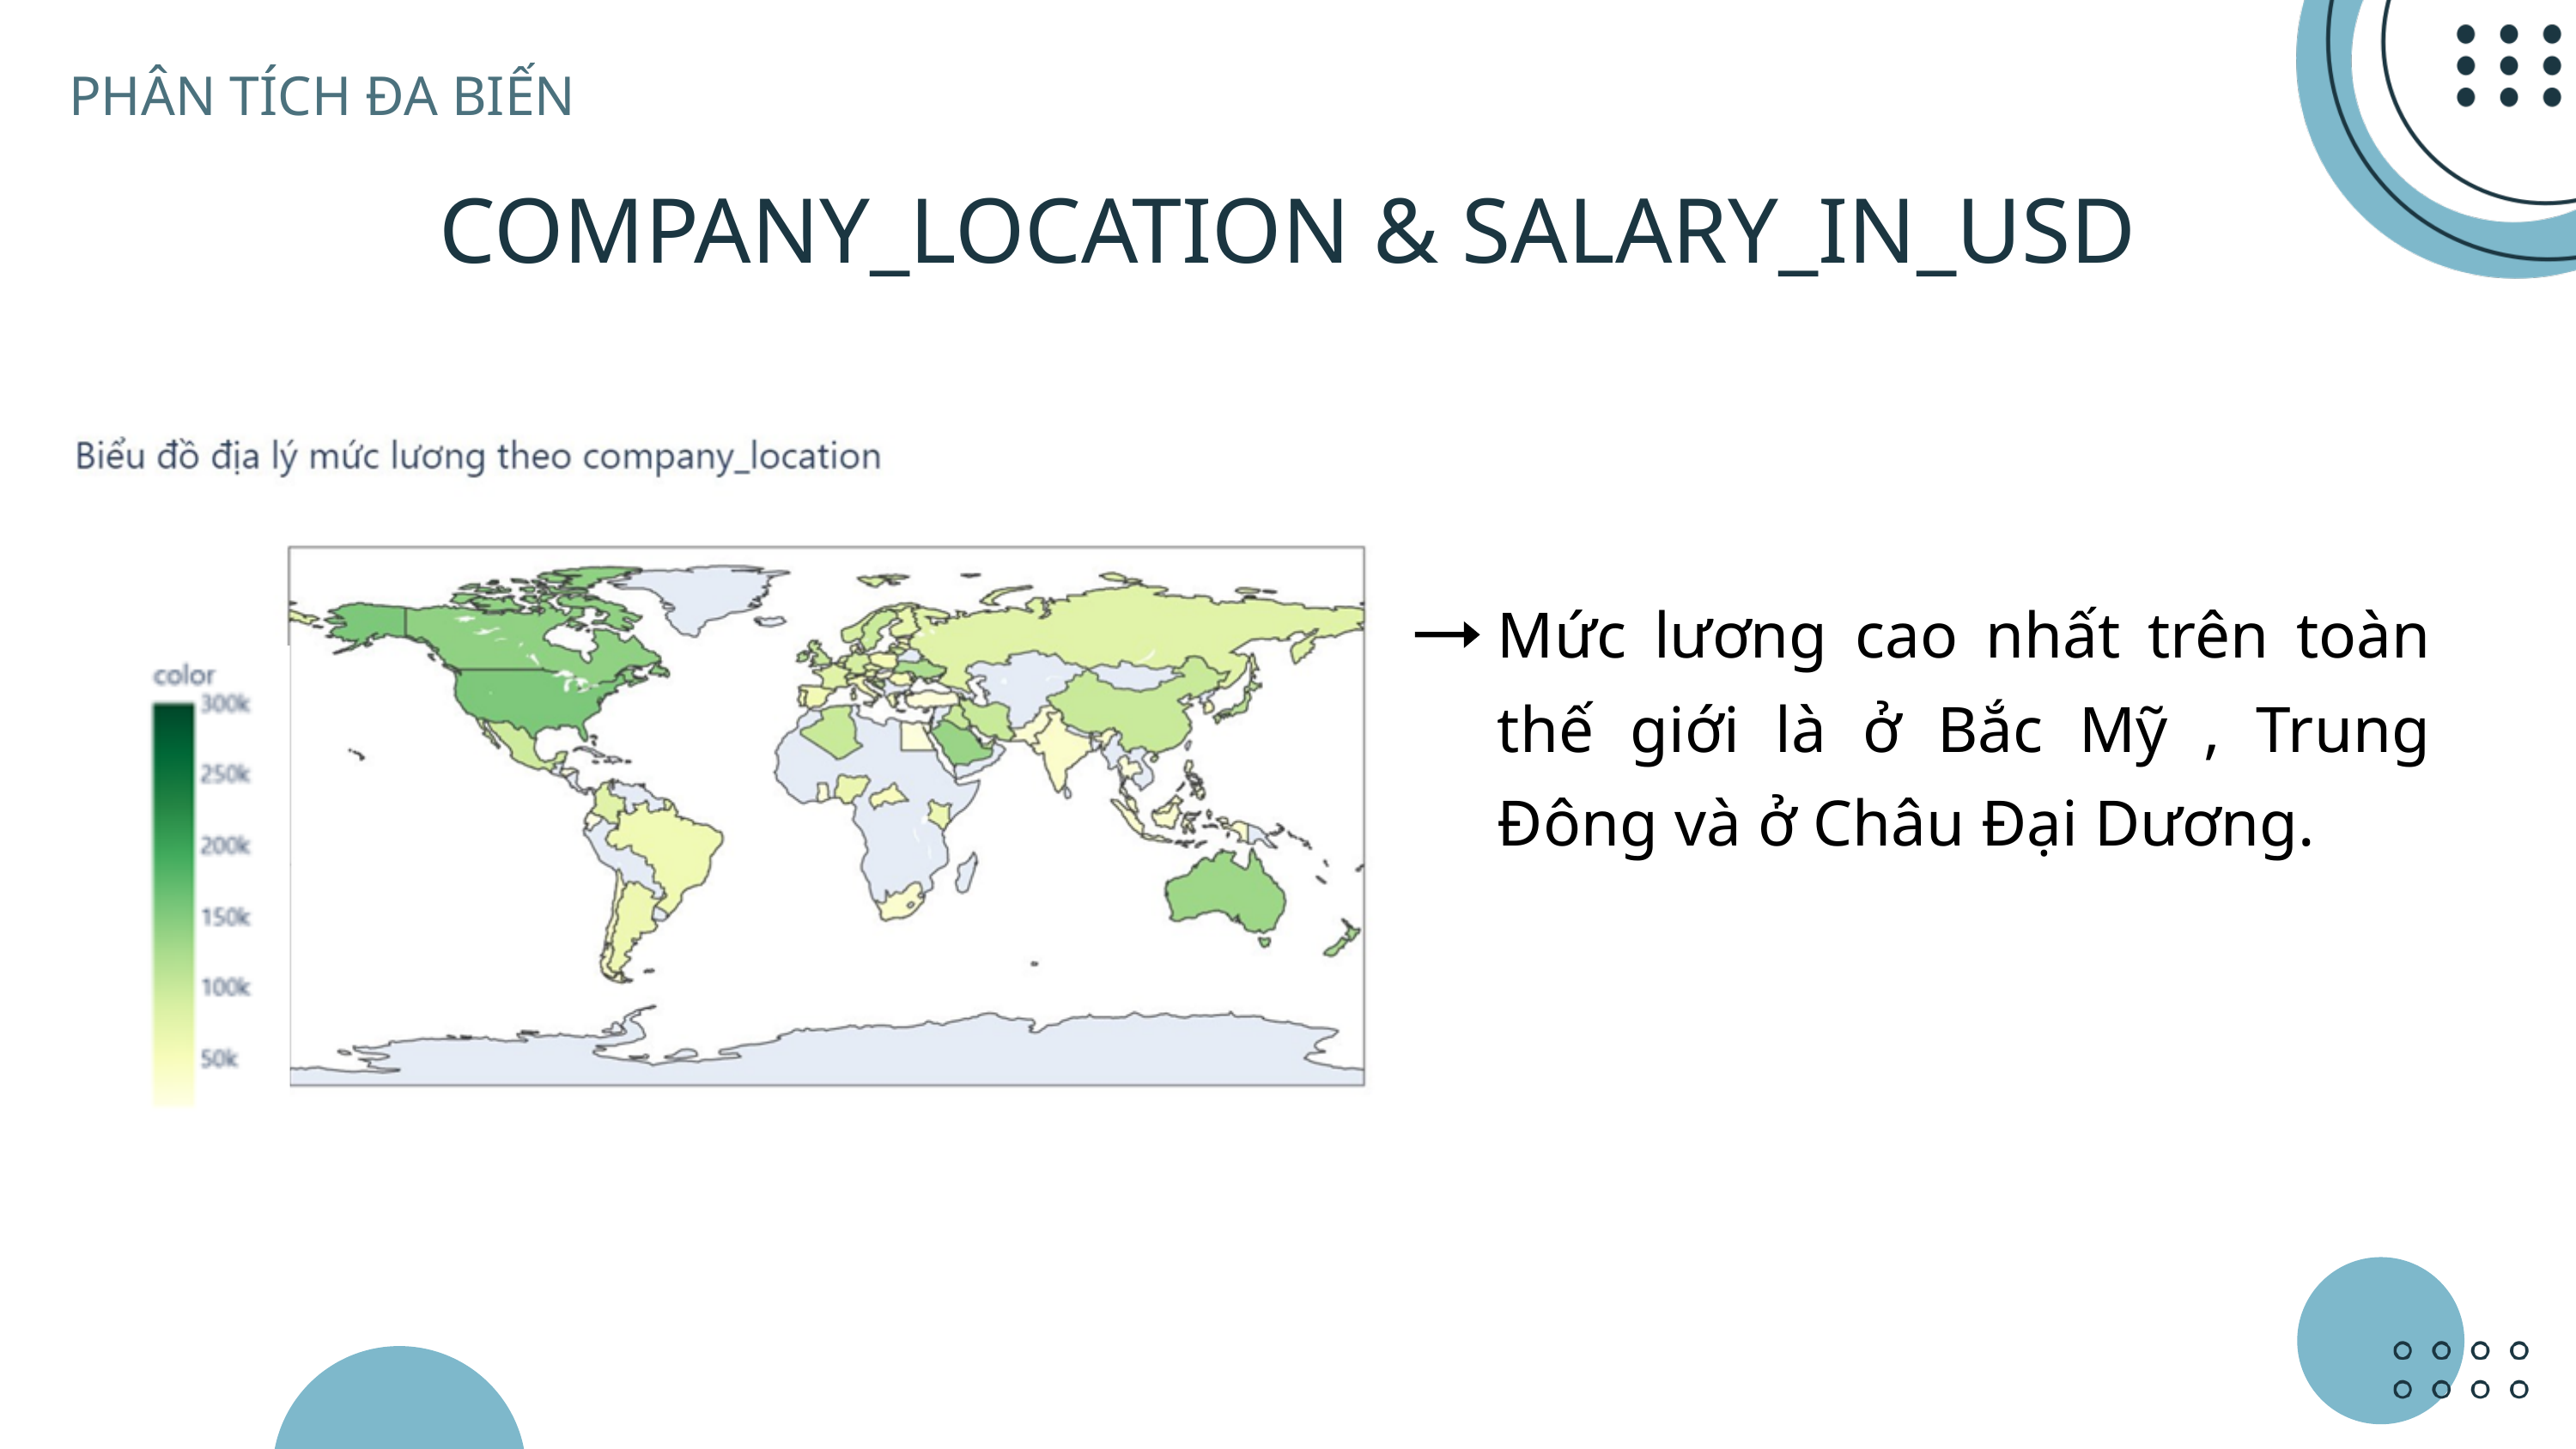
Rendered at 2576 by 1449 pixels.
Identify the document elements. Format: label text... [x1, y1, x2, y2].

text_box Mức lương cao nhất trên toàn thế giới là ở Bắc Mỹ , Trung Đông và ở Châu Đại Dương. [1497, 576, 2432, 858]
text_box [1414, 626, 1480, 644]
text_box [56, 416, 1398, 1215]
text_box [2297, 1257, 2465, 1425]
text_box COMPANY_LOCATION & SALARY_IN_USD [403, 191, 2173, 281]
text_box [2265, 0, 2576, 310]
text_box [2470, 1340, 2536, 1404]
text_box PHÂN TÍCH ĐA BIẾN [66, 72, 579, 127]
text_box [271, 1345, 527, 1449]
text_box [107, 646, 290, 1145]
